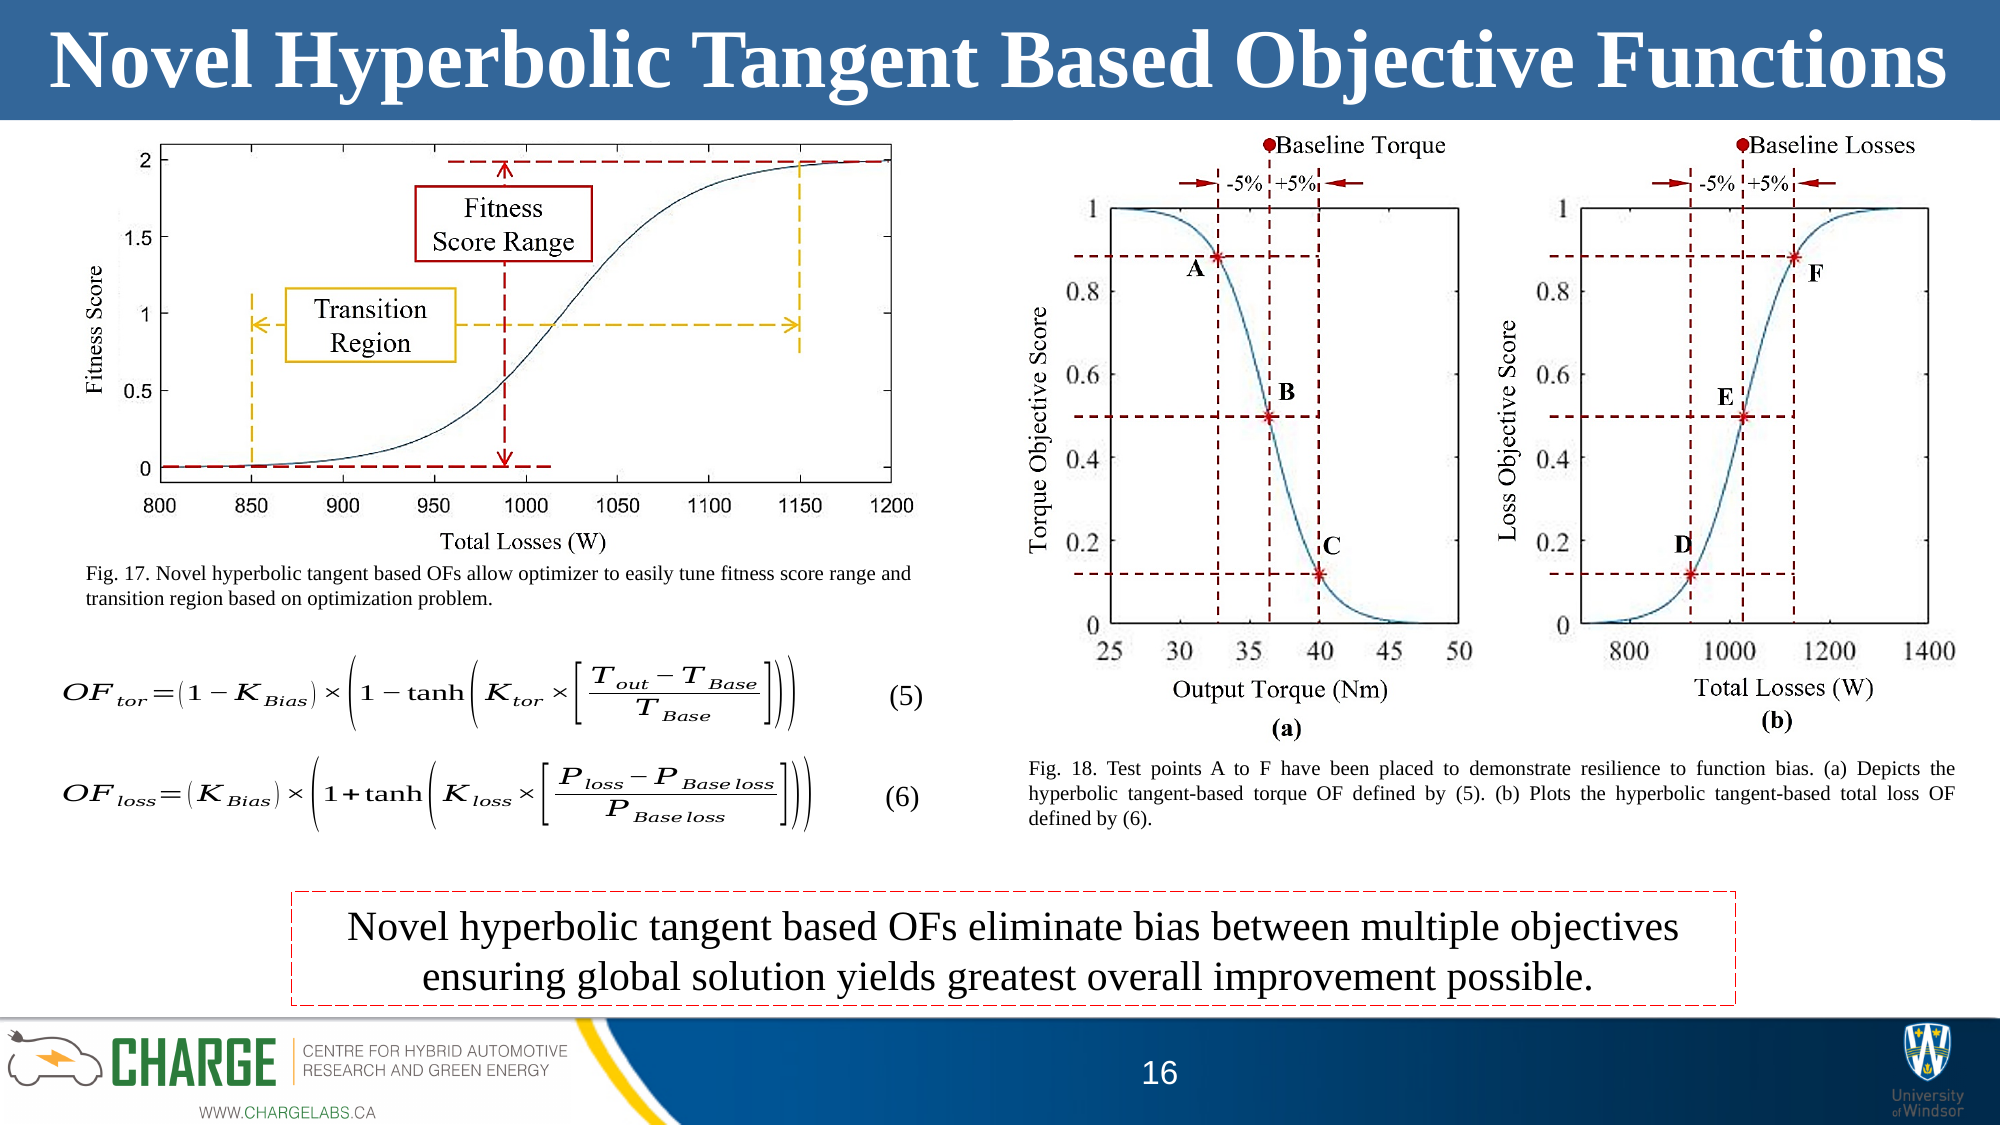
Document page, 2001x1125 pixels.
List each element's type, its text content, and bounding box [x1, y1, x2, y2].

text_box Fig. 18. Test points A to F have been placed to demonstrate resilience to function bias. (a) Depicts the hyperbolic tangent-based torque OF defined by (5). (b) Plots the hyperbolic tangent-based total loss OF defined by (6). [1013, 757, 1971, 838]
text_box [61, 654, 952, 734]
text_box Fig. 17. Novel hyperbolic tangent based OFs allow optimizer to easily tune fitness score range and transition region based on optimization problem. [70, 569, 927, 617]
picture [70, 141, 927, 569]
picture [0, 1017, 2000, 1125]
text_box Novel hyperbolic tangent based OFs eliminate bias between multiple objectives ensuring global solution yields greatest overall improvement possible. [291, 891, 1736, 1006]
picture [1013, 120, 1971, 757]
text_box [61, 755, 948, 835]
title Novel Hyperbolic Tangent Based Objective Functions [0, 0, 2000, 121]
